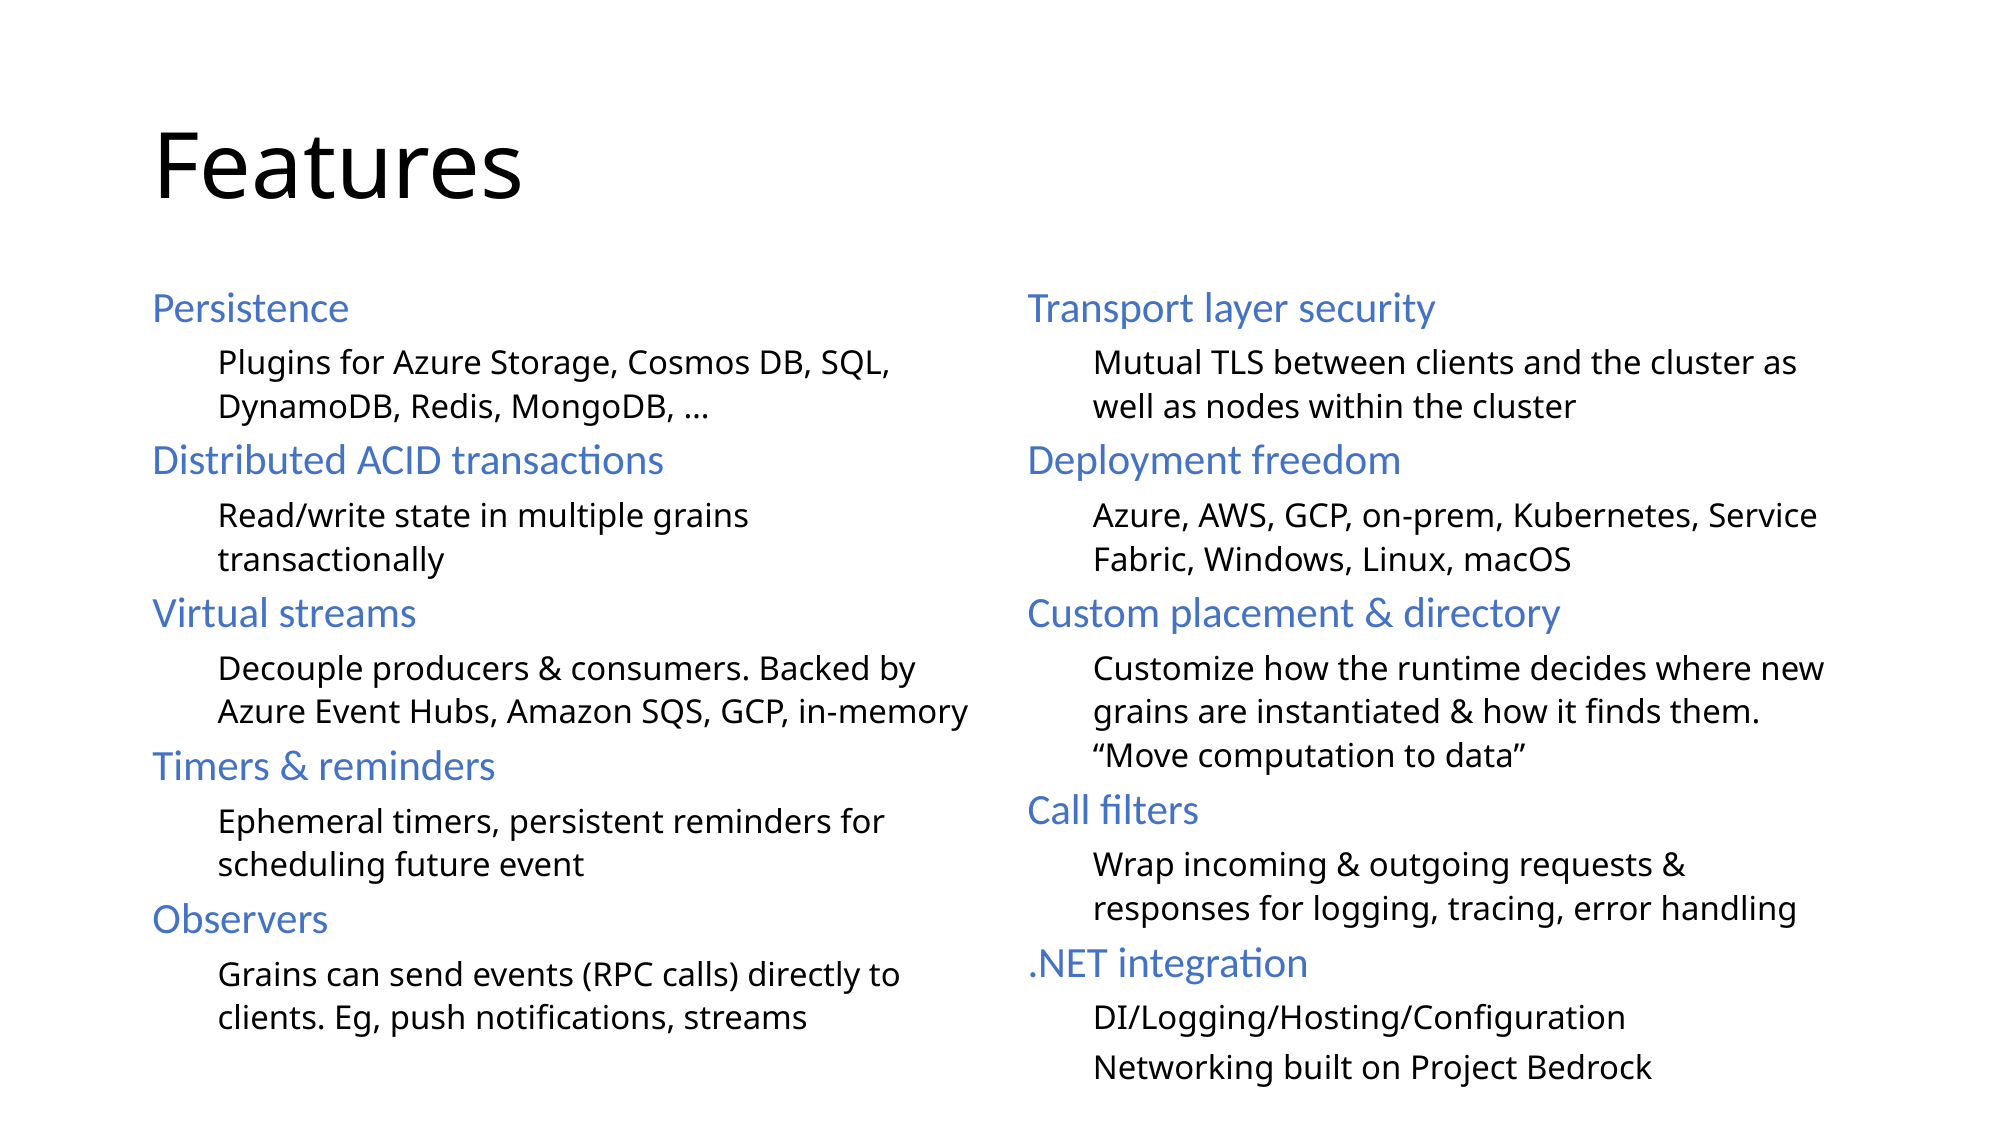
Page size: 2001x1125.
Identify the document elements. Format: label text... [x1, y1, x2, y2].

list Persistence Plugins for Azure Storage, Cosmos DB, SQL, DynamoDB, Redis, MongoDB, … Distributed ACID transactions Read/write state in multiple grains transactionally Virtual streams Decouple producers & consumers. Backed by Azure Event Hubs, Amazon SQS, GCP, in-memory Timers & reminders Ephemeral timers, persistent reminders for scheduling future event Observers Grains can send events (RPC calls) directly to clients. Eg, push notifications, streams [137, 277, 988, 1082]
title Features [137, 59, 1863, 278]
list Transport layer security Mutual TLS between clients and the cluster as well as nodes within the cluster Deployment freedom Azure, AWS, GCP, on-prem, Kubernetes, Service Fabric, Windows, Linux, macOS Custom placement & directory Customize how the runtime decides where new grains are instantiated & how it finds them. “Move computation to data” Call filters Wrap incoming & outgoing requests & responses for logging, tracing, error handling .NET integration DI/Logging/Hosting/Configuration Networking built on Project Bedrock [1012, 277, 1863, 1103]
